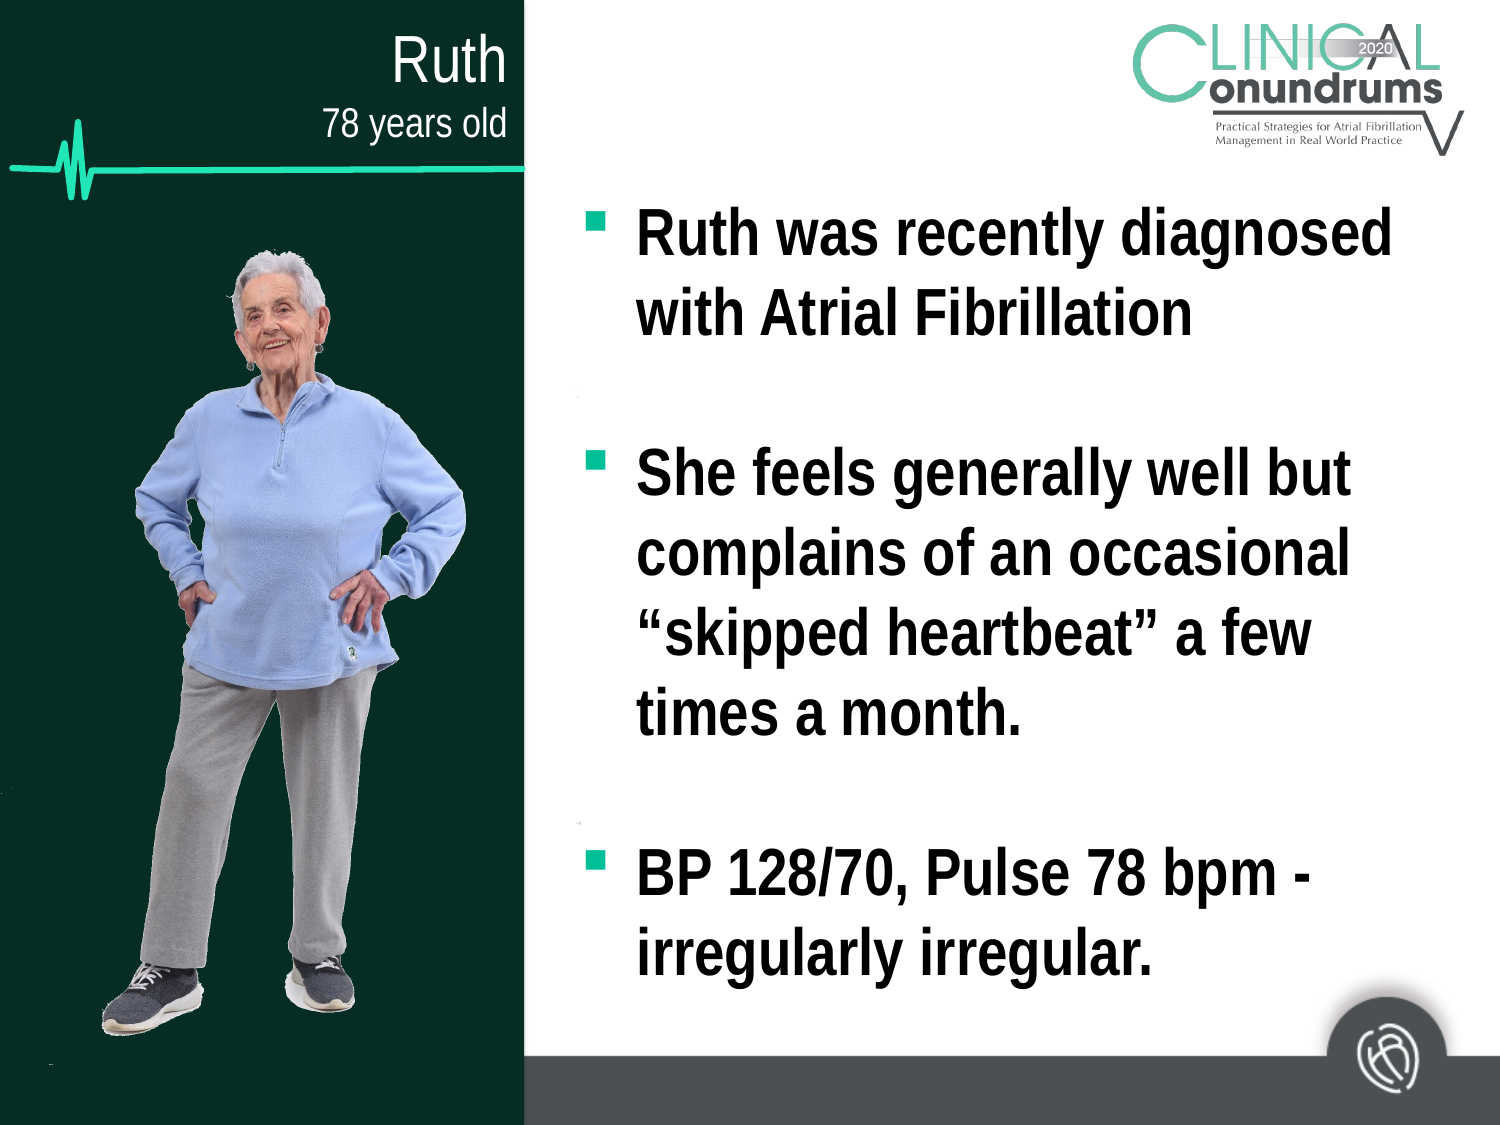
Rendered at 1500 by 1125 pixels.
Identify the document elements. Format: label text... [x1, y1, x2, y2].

picture [0, 197, 1500, 1125]
picture [1128, 14, 1466, 165]
text_box Ruth 78 years old [12, 8, 523, 154]
text_box [0, 0, 525, 195]
text_box [12, 154, 523, 195]
text_box Ruth was recently diagnosed with Atrial Fibrillation She feels generally well but complains of an occasional “skipped heartbeat” a few times a month. BP 128/70, Pulse 78 bpm - irregularly irregular. [565, 181, 1477, 924]
